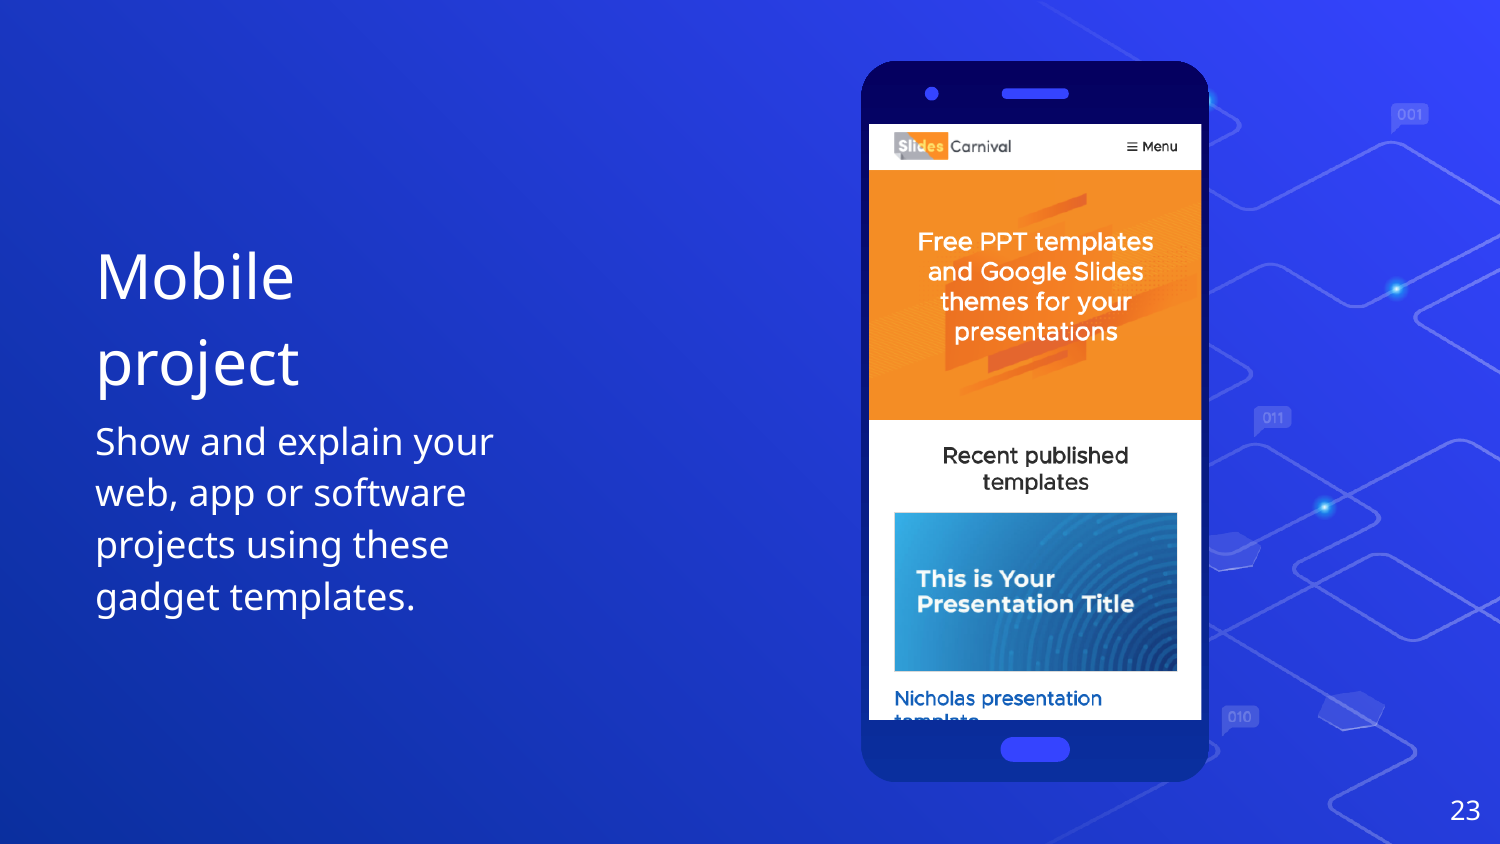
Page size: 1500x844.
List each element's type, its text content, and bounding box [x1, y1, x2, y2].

slide_number 23 [1391, 779, 1482, 844]
picture [0, 0, 1500, 844]
list Mobile project Show and explain your web, app or software projects using these gadget templates. [95, 128, 512, 716]
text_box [861, 60, 1210, 783]
